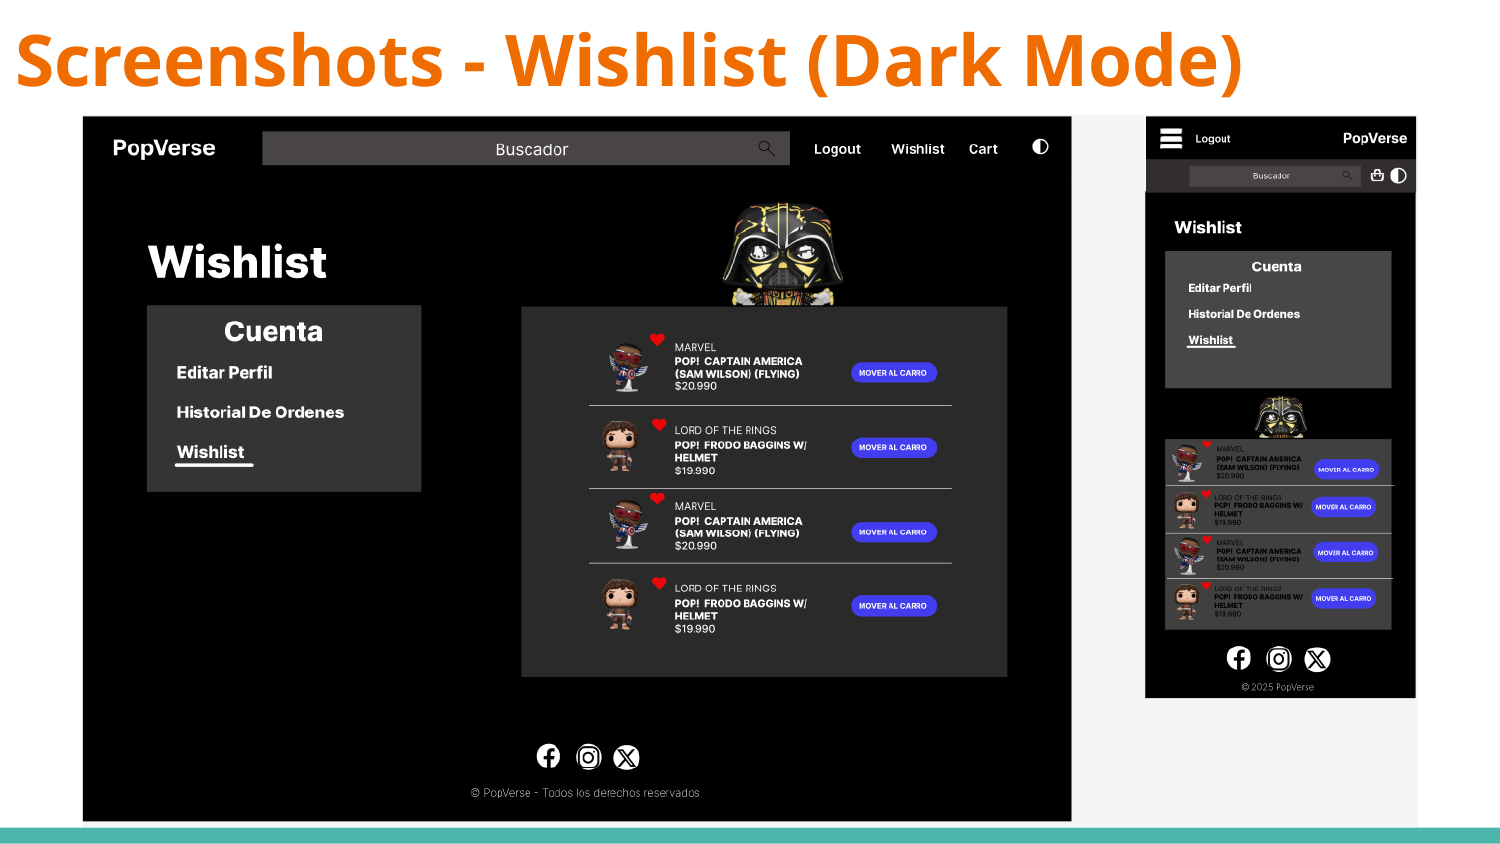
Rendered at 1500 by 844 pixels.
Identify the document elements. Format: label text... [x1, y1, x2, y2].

title Screenshots - Wishlist (Dark Mode) [0, 0, 1398, 116]
picture [82, 115, 1418, 827]
